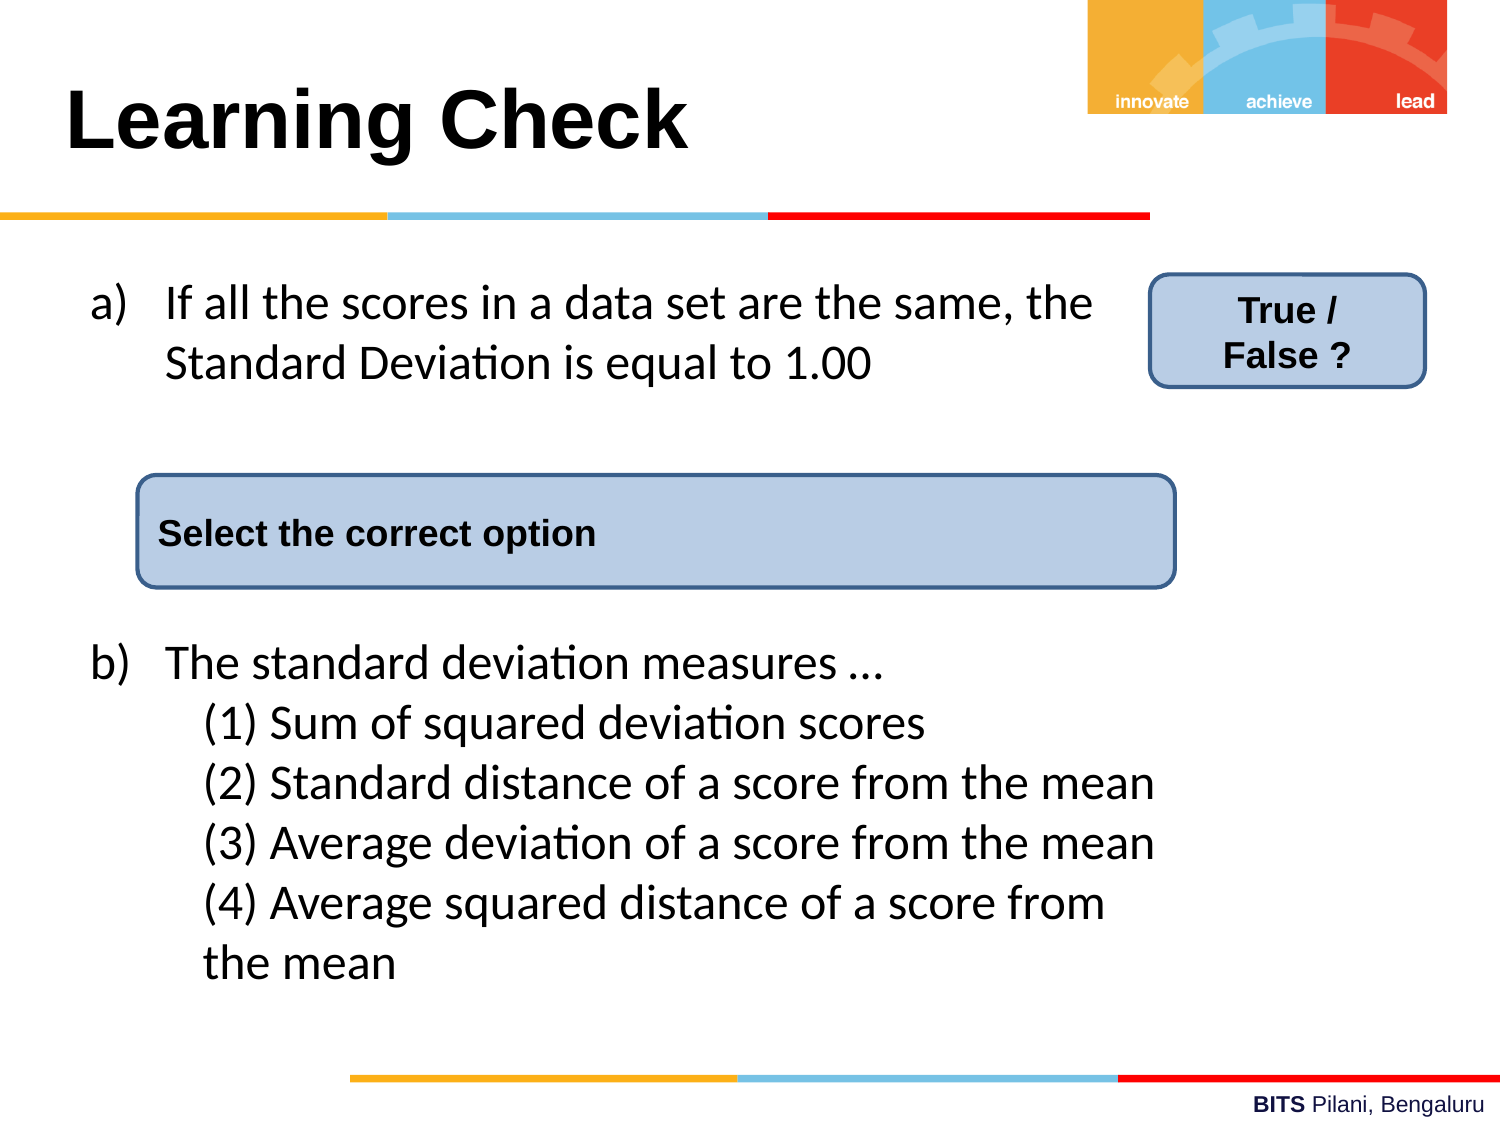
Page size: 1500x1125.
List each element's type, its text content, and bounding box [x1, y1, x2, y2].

text_box True / False ? [1147, 272, 1428, 390]
text_box If all the scores in a data set are the same, the Standard Deviation is equal to 1.00 The standard deviation measures … (1) Sum of squared deviation scores (2) Standard distance of a score from the mean (3) Average deviation of a score from the mean (4) Average squared distance of a score from the mean [74, 262, 1188, 998]
text_box Select the correct option [135, 472, 1177, 590]
picture [1087, 0, 1448, 114]
title Learning Check [64, 45, 1069, 185]
